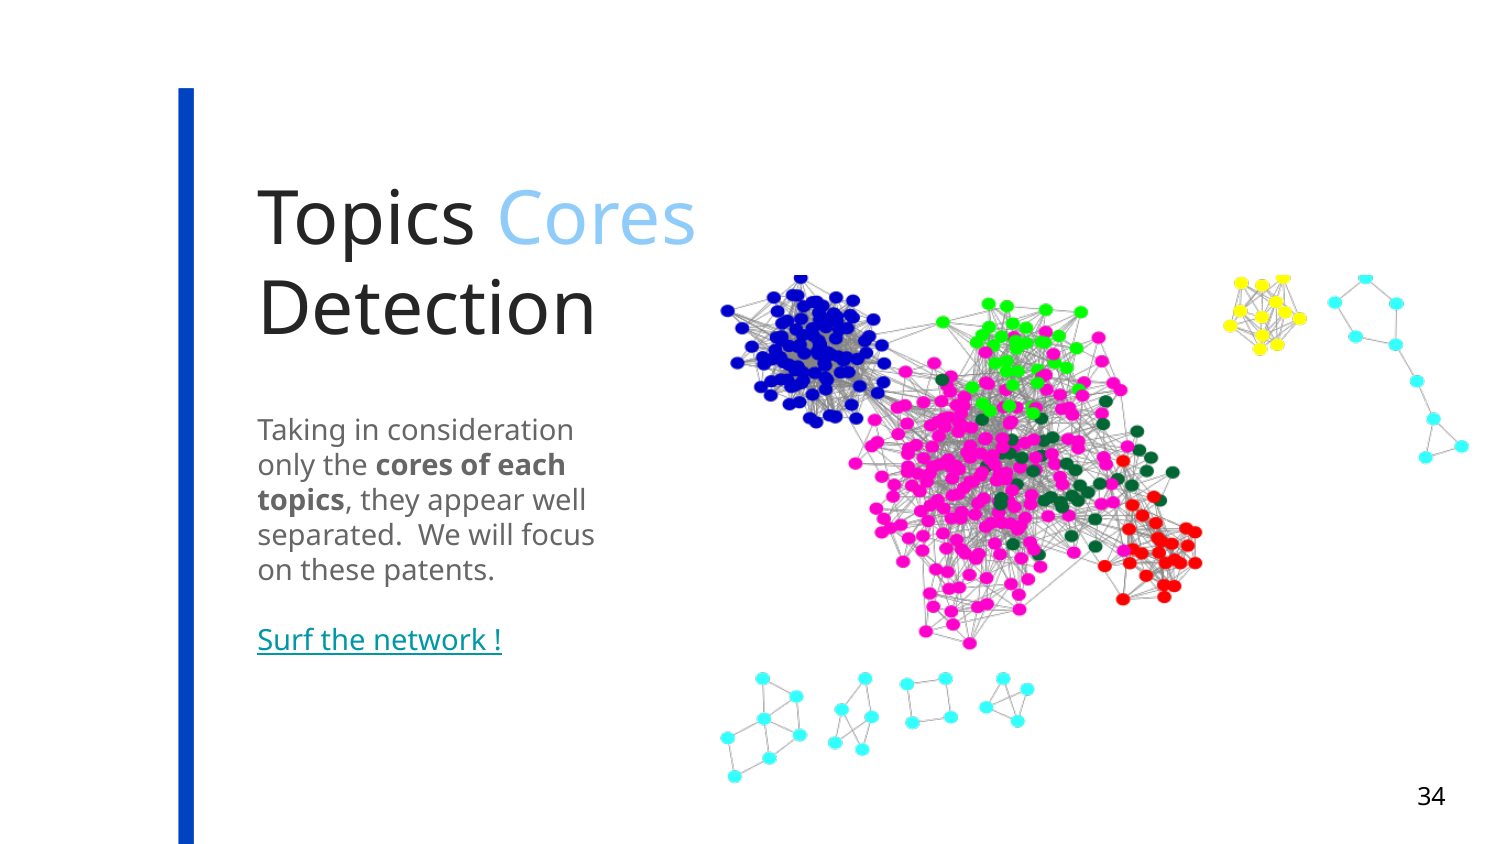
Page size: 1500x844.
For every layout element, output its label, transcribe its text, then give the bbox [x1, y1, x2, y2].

title Topics Cores Detection [242, 87, 890, 365]
slide_number ‹#› [1402, 798, 1493, 830]
subtitle Taking in consideration only the cores of each topics, they appear well separated. We will focus on these patents. Surf the network ! [242, 415, 568, 658]
picture [573, 275, 1500, 789]
text_box [178, 88, 194, 844]
